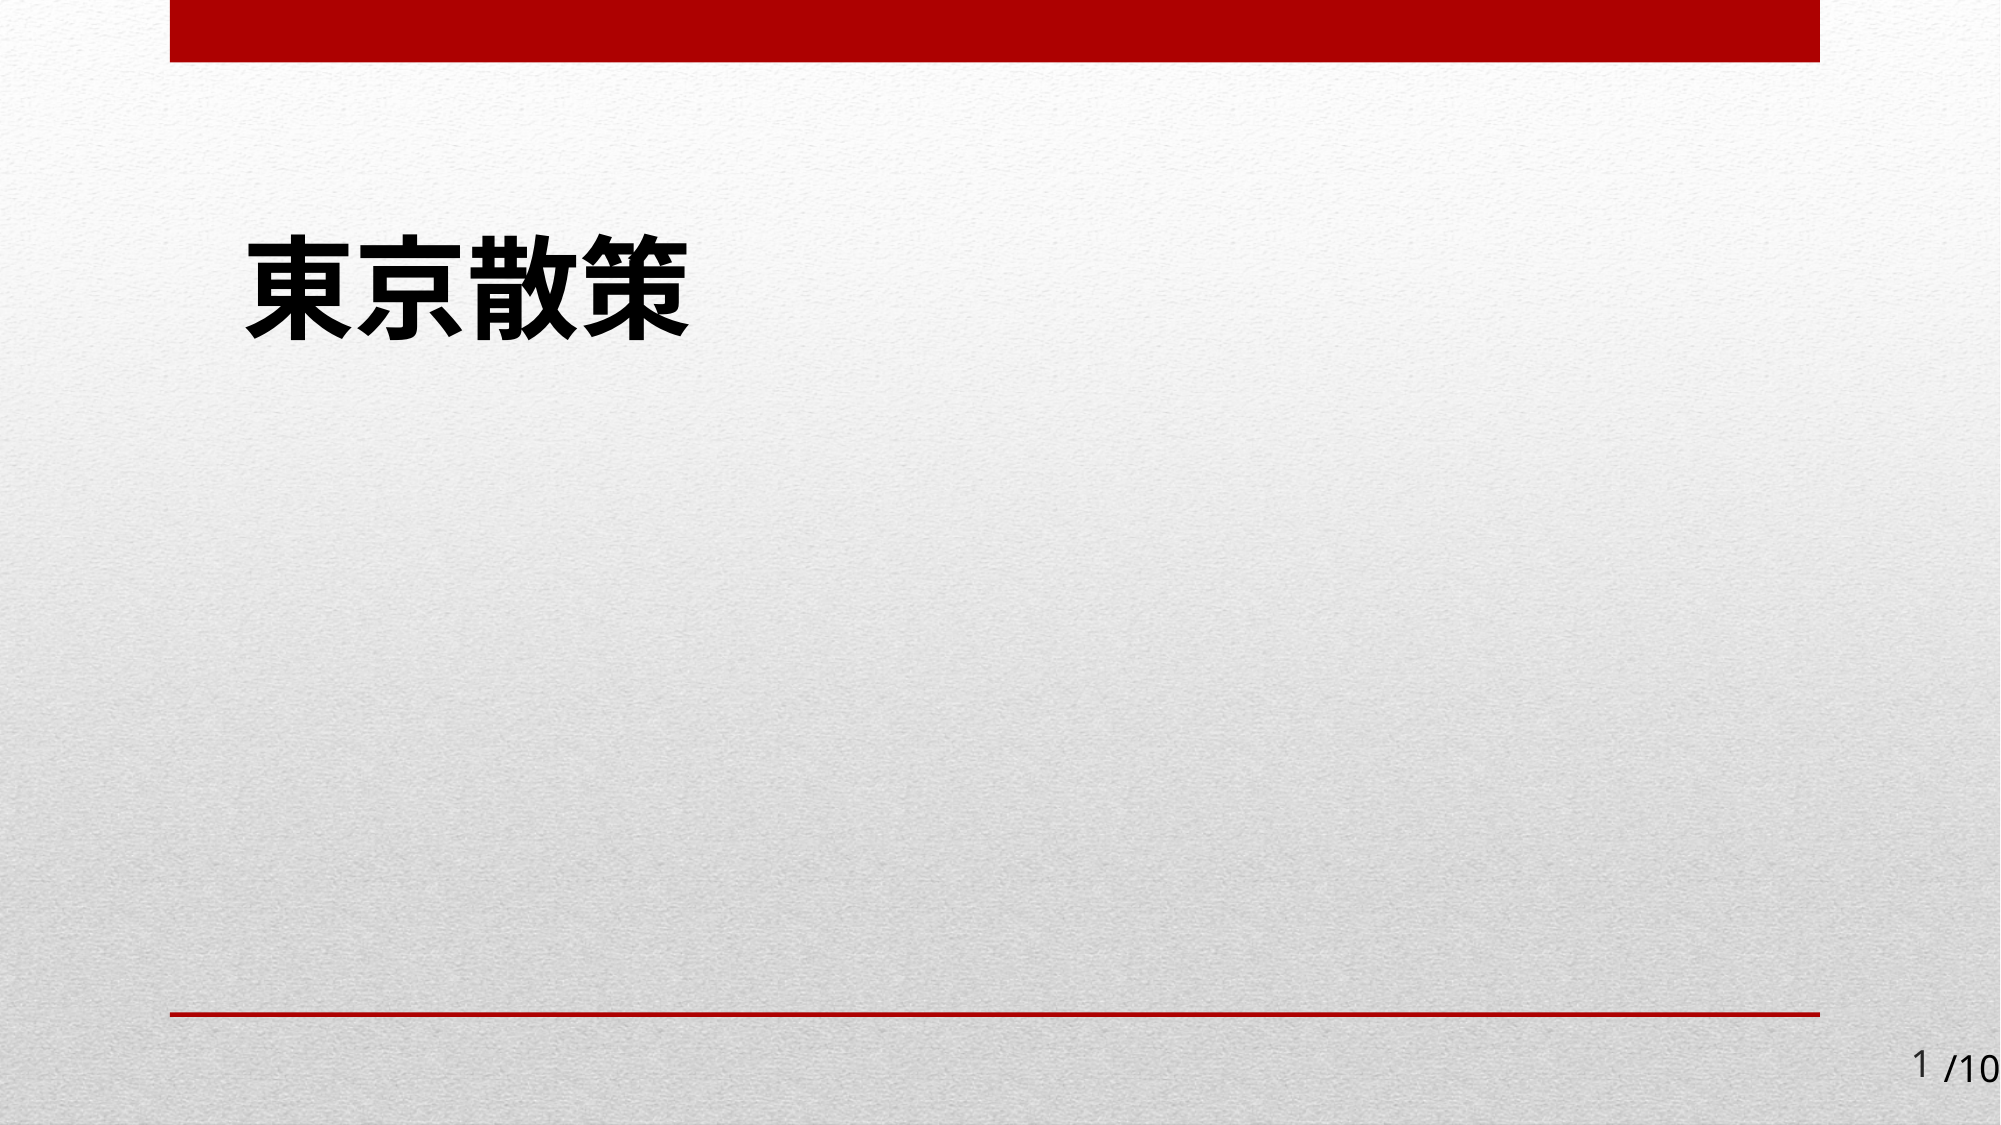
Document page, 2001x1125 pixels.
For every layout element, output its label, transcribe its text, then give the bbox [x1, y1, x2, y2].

text_box 東京散策 [227, 210, 1845, 361]
slide_number 1 [1780, 1035, 1948, 1096]
